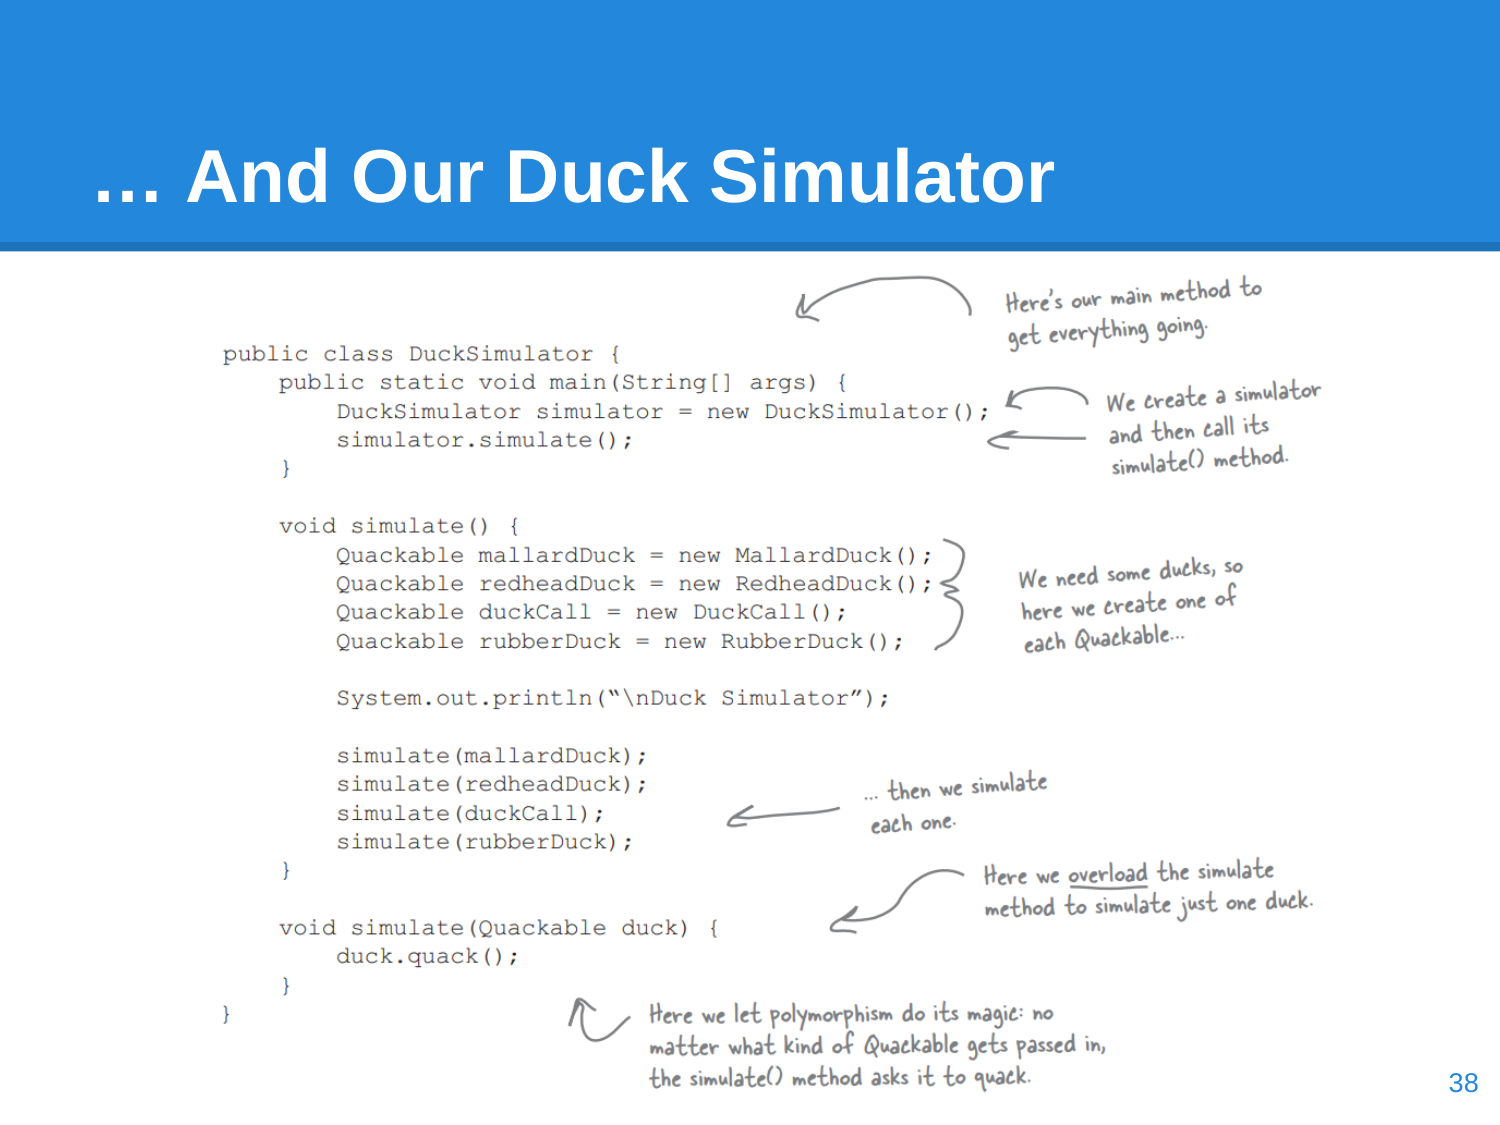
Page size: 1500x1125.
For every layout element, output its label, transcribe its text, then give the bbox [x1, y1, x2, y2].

picture [163, 257, 1337, 1101]
slide_number ‹#› [1403, 1038, 1494, 1125]
title … And Our Duck Simulator [75, 45, 1425, 233]
